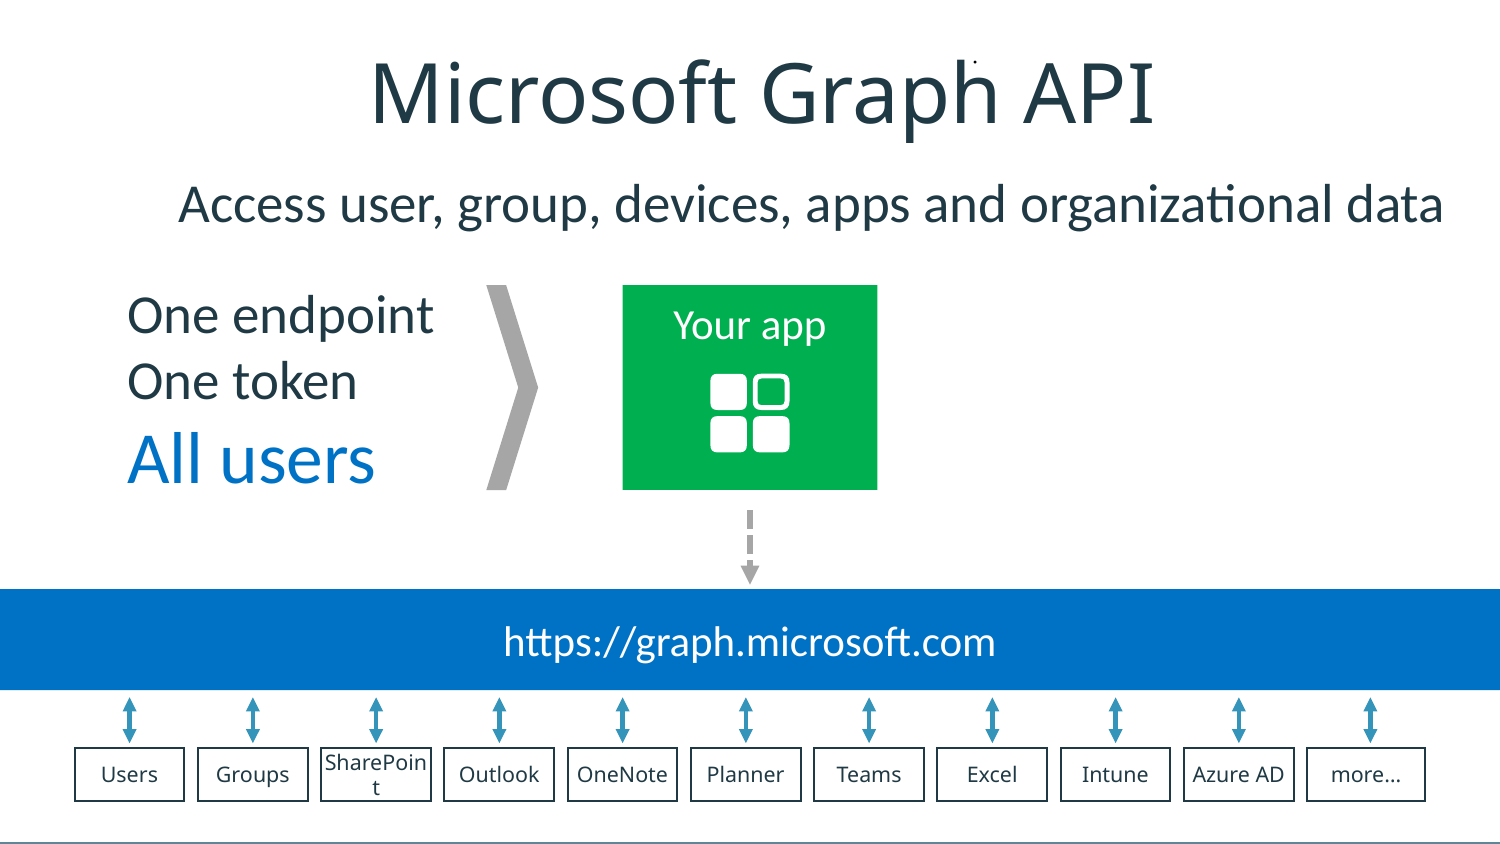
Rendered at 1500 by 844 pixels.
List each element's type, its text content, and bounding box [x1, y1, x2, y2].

text_box [0, 589, 1500, 691]
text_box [622, 284, 878, 585]
text_box Access user, group, devices, apps and organizational data [163, 160, 1463, 241]
title Microsoft Graph API [354, 43, 1500, 185]
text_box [74, 697, 1426, 801]
text_box One endpoint One token All users [112, 270, 451, 506]
text_box [485, 284, 539, 491]
text_box https://graph.microsoft.com [74, 606, 1426, 674]
